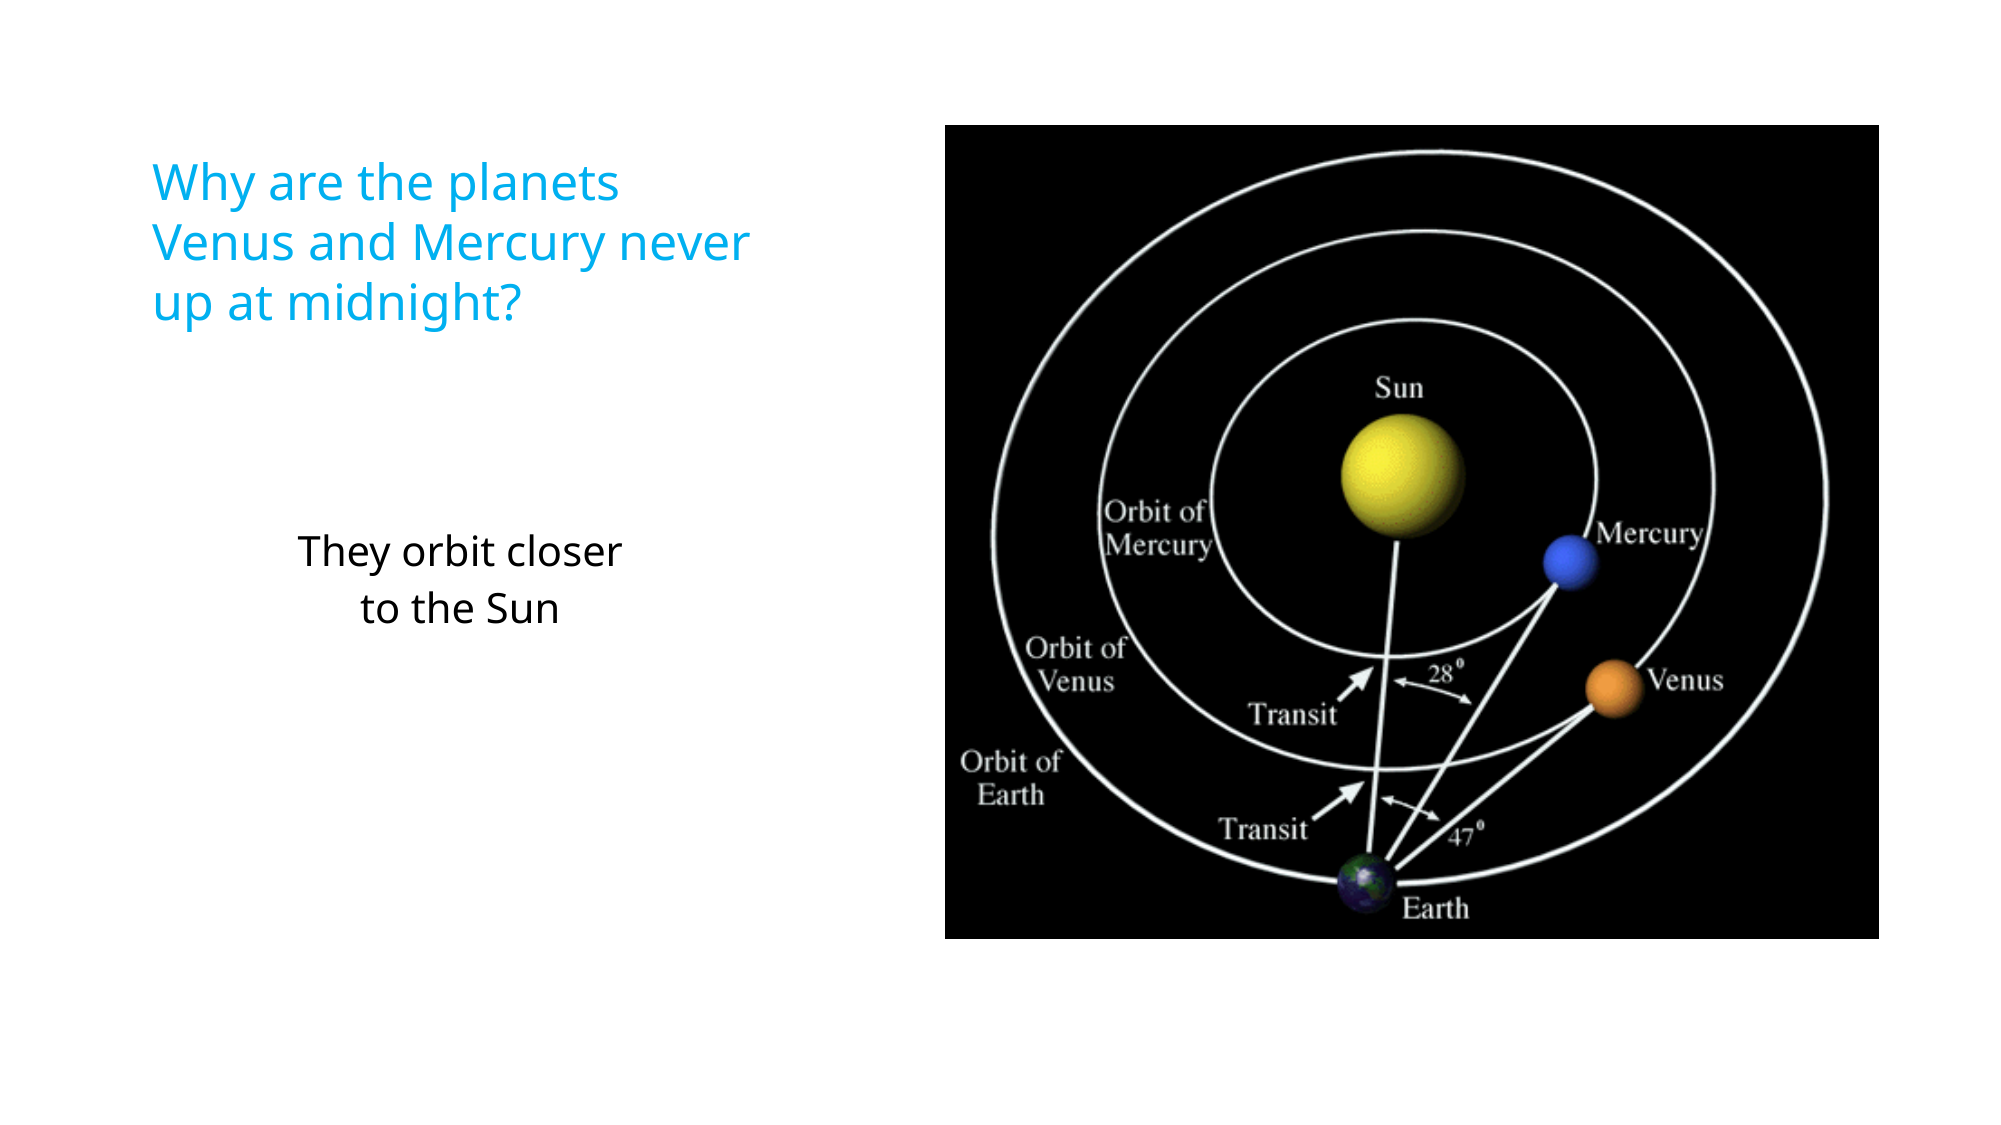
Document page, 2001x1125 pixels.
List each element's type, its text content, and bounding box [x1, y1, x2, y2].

title Why are the planets Venus and Mercury never up at midnight? [137, 75, 783, 338]
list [945, 125, 1879, 940]
list They orbit closer to the Sun [137, 344, 783, 962]
